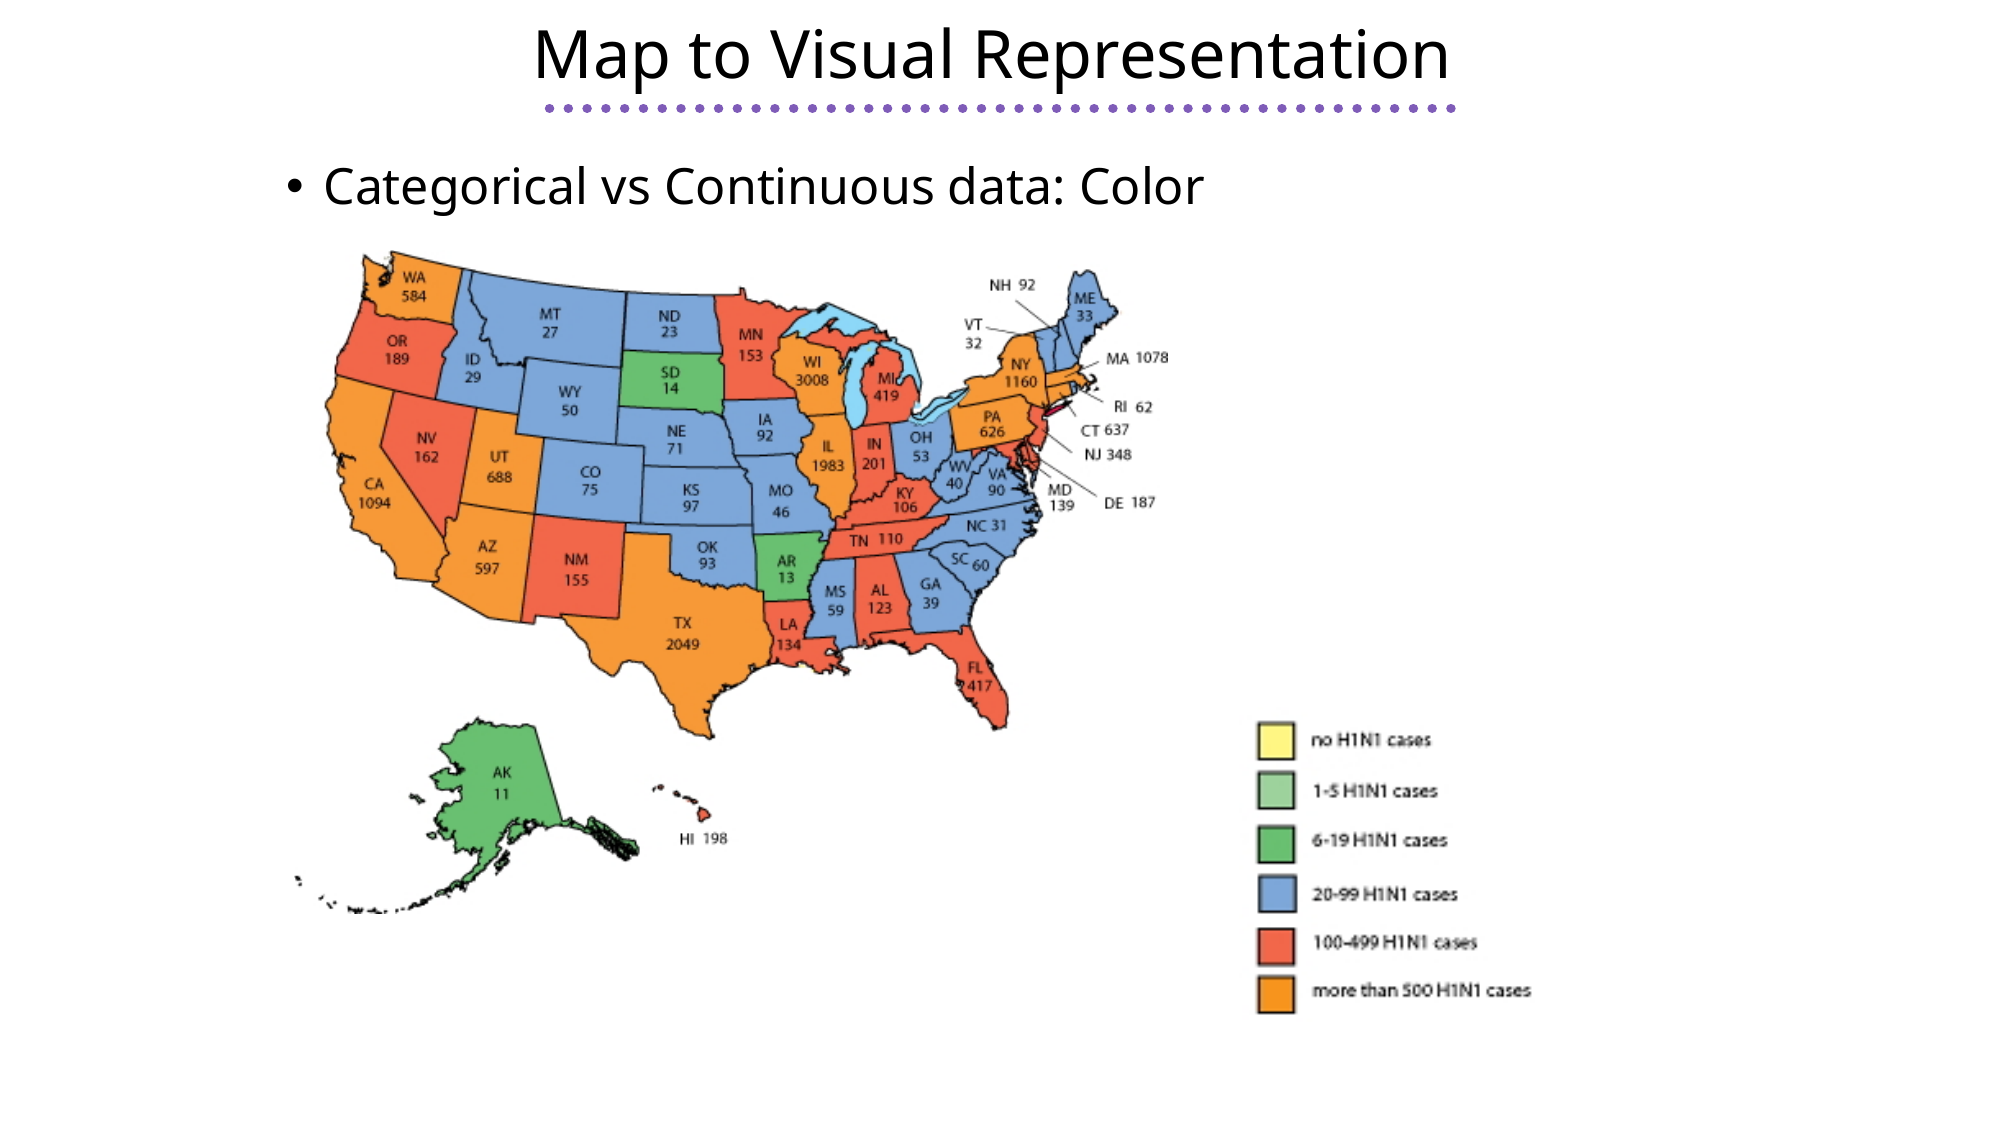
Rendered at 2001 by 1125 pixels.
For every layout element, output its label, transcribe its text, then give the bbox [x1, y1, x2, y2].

list Categorical vs Continuous data: Color [271, 153, 1719, 247]
picture [294, 250, 1168, 914]
title Map to Visual Representation [137, 5, 1849, 109]
picture [1239, 707, 1539, 1022]
